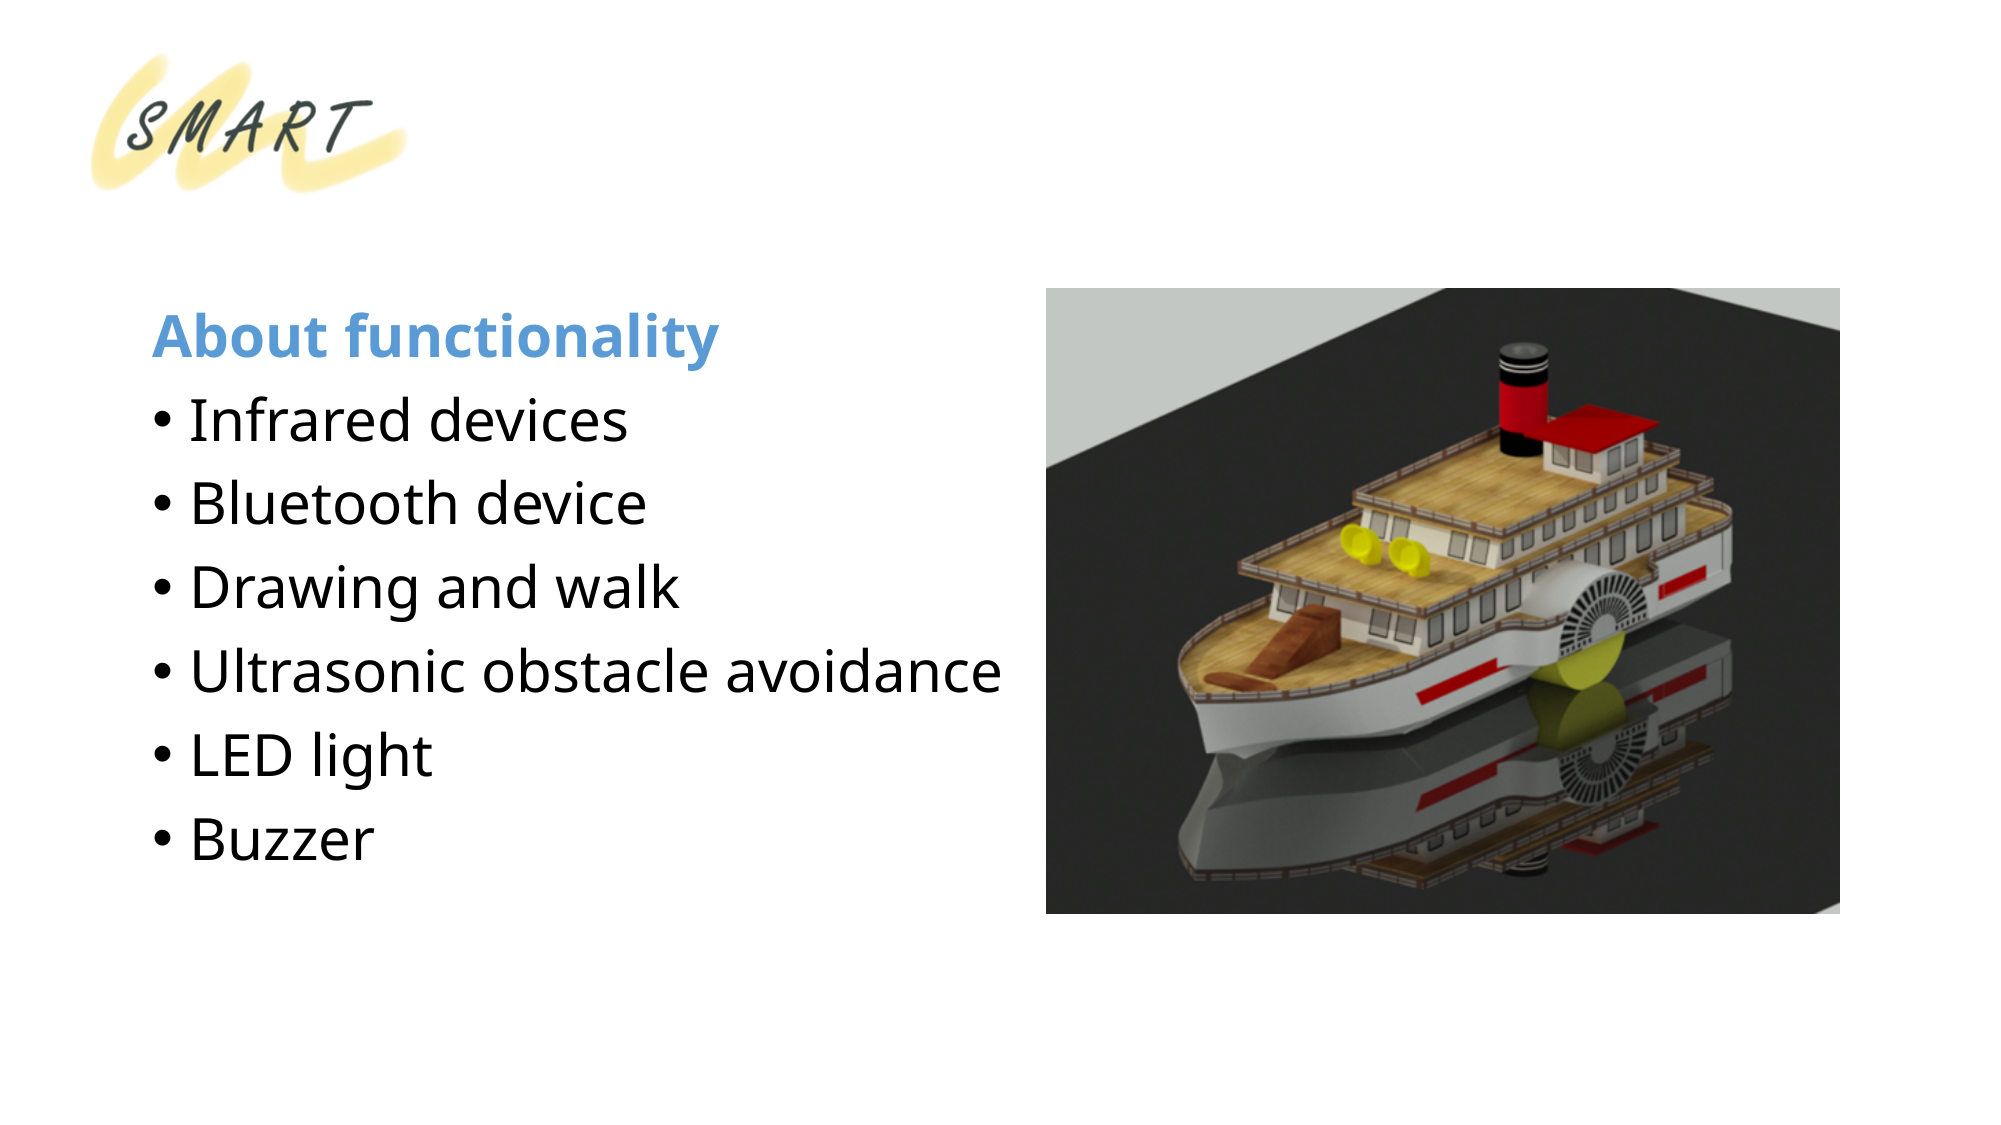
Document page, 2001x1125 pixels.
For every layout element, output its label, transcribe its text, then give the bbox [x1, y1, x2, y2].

picture [1046, 288, 1840, 915]
picture [0, 0, 485, 260]
list About functionality Infrared devices Bluetooth device Drawing and walk Ultrasonic obstacle avoidance LED light Buzzer [137, 299, 1863, 1014]
